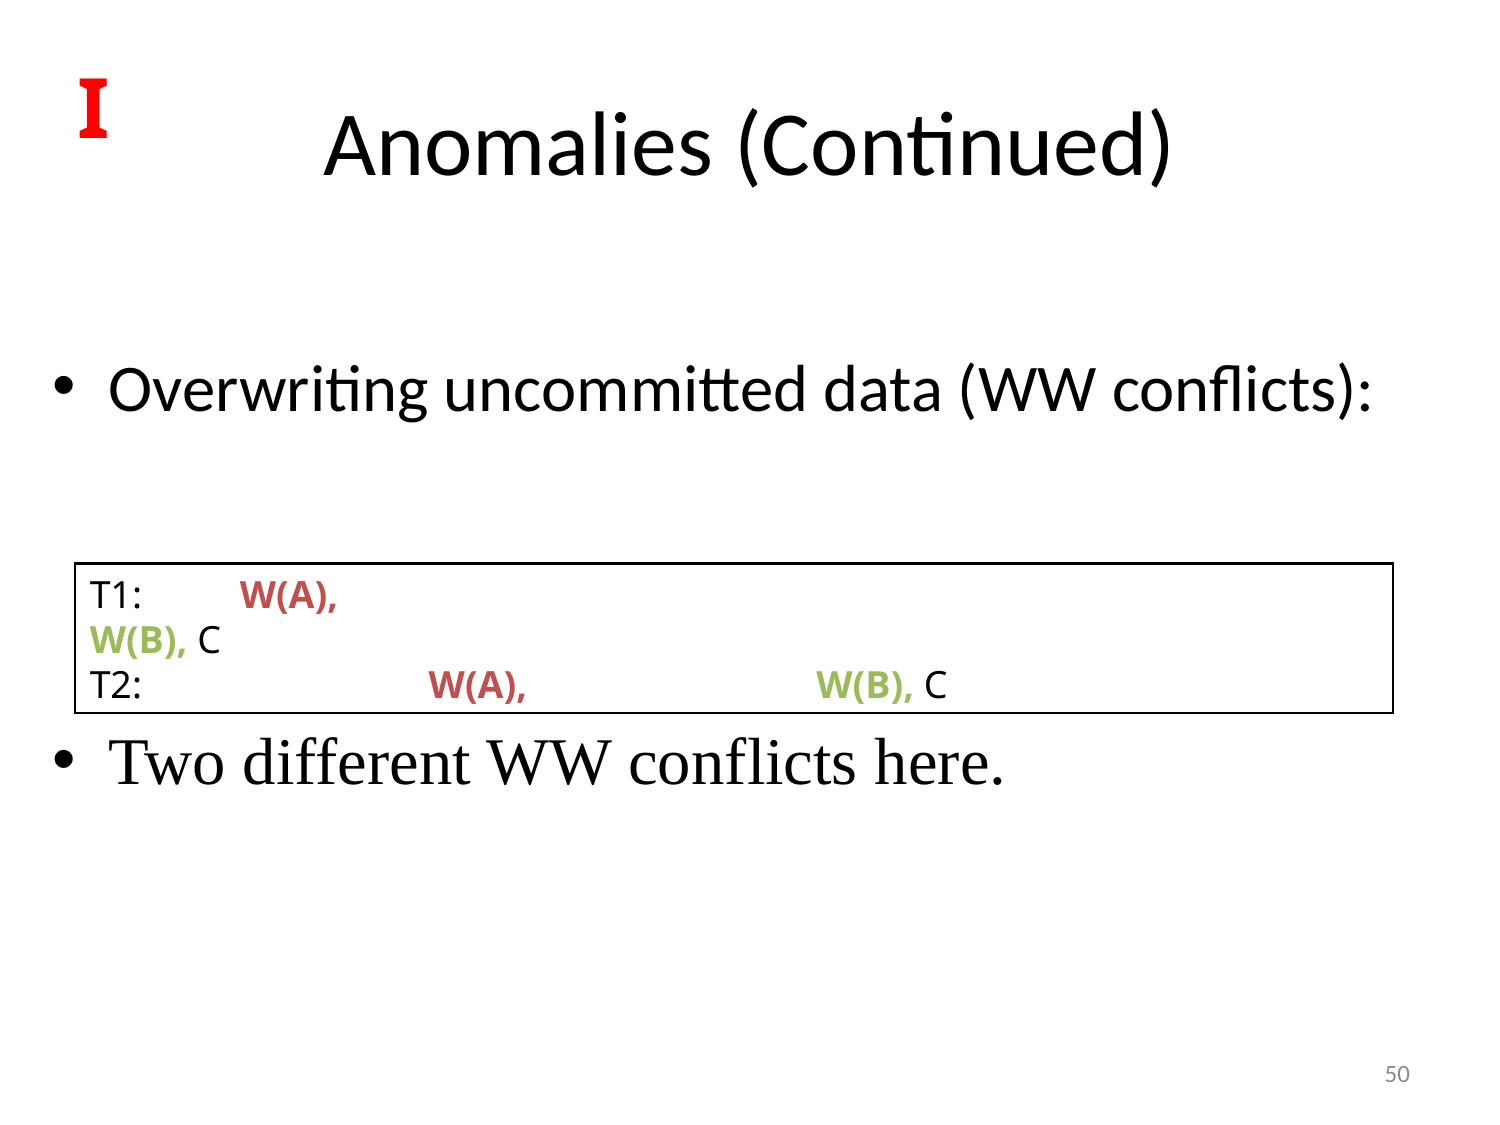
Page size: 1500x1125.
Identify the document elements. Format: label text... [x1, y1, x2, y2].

text_box T1: W(A), W(B), C T2: W(A), W(B), C [75, 563, 1393, 713]
slide_number 50 [1074, 1042, 1425, 1103]
title Anomalies (Continued) [75, 45, 1425, 233]
text_box I [62, 47, 125, 163]
list Overwriting uncommitted data (WW conflicts): Two different WW conflicts here. [37, 337, 1400, 1013]
